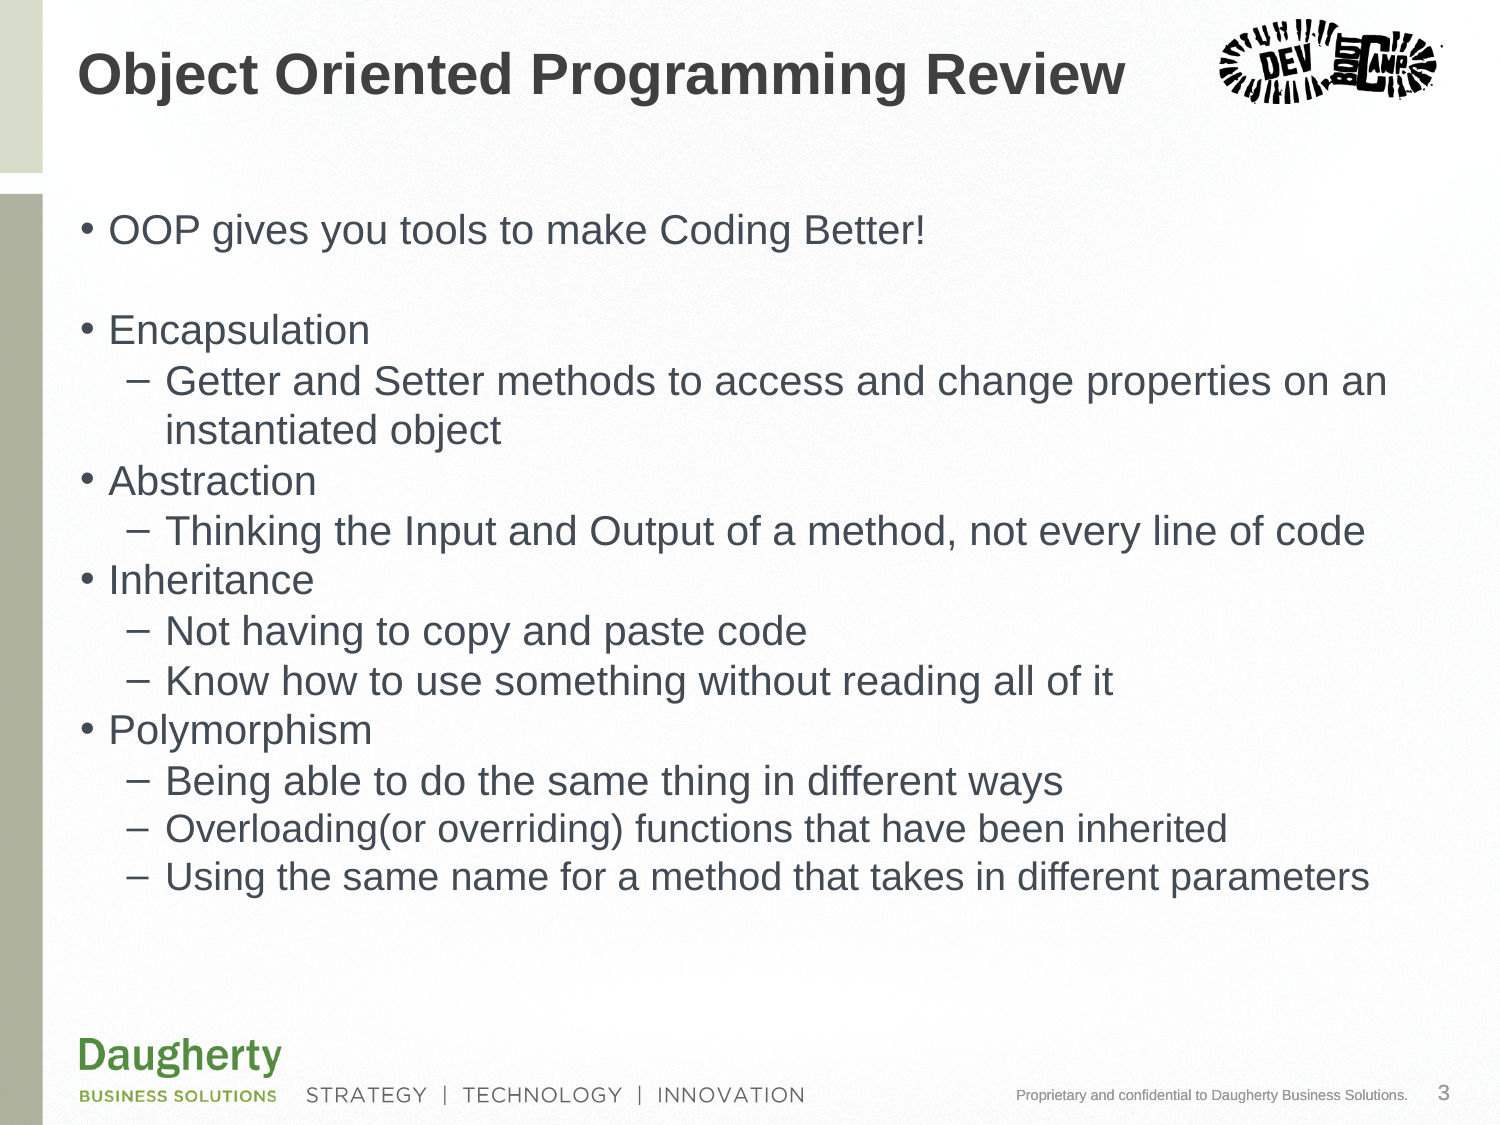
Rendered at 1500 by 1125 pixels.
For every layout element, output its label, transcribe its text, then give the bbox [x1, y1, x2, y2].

title Object Oriented Programming Review [62, 14, 1447, 128]
slide_number 3 [1423, 1071, 1500, 1123]
picture [0, 0, 1500, 1125]
list OOP gives you tools to make Coding Better! Encapsulation Getter and Setter methods to access and change properties on an instantiated object Abstraction Thinking the Input and Output of a method, not every line of code Inheritance Not having to copy and paste code Know how to use something without reading all of it Polymorphism Being able to do the same thing in different ways Overloading(or overriding) functions that have been inherited Using the same name for a method that takes in different parameters [64, 195, 1444, 1049]
footer Proprietary and confidential to Daugherty Business Solutions. [844, 1078, 1424, 1125]
